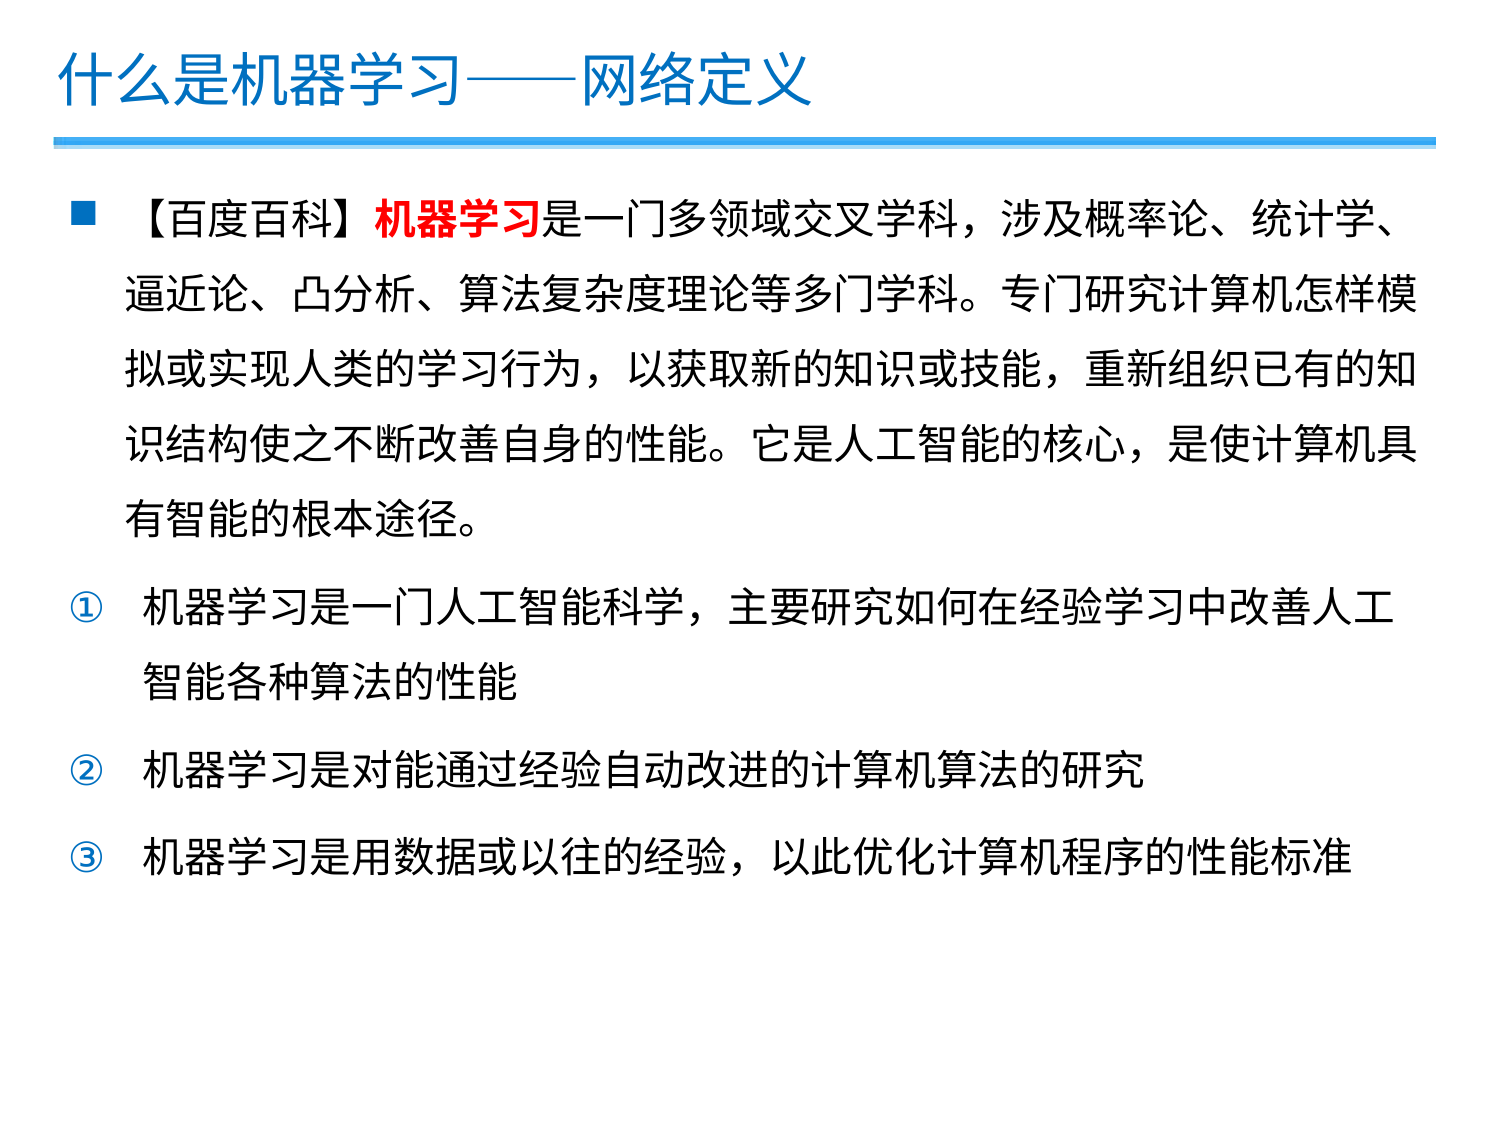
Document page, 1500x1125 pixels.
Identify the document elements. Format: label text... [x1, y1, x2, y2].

list 【百度百科】机器学习是一门多领域交叉学科，涉及概率论、统计学、逼近论、凸分析、算法复杂度理论等多门学科。专门研究计算机怎样模拟或实现人类的学习行为，以获取新的知识或技能，重新组织已有的知识结构使之不断改善自身的性能。它是人工智能的核心，是使计算机具有智能的根本途径。 机器学习是一门人工智能科学，主要研究如何在经验学习中改善人工智能各种算法的性能 机器学习是对能通过经验自动改进的计算机算法的研究 机器学习是用数据或以往的经验，以此优化计算机程序的性能标准 [53, 160, 1447, 1071]
picture [53, 137, 1436, 149]
list 什么是机器学习——网络定义 [41, 31, 1459, 126]
